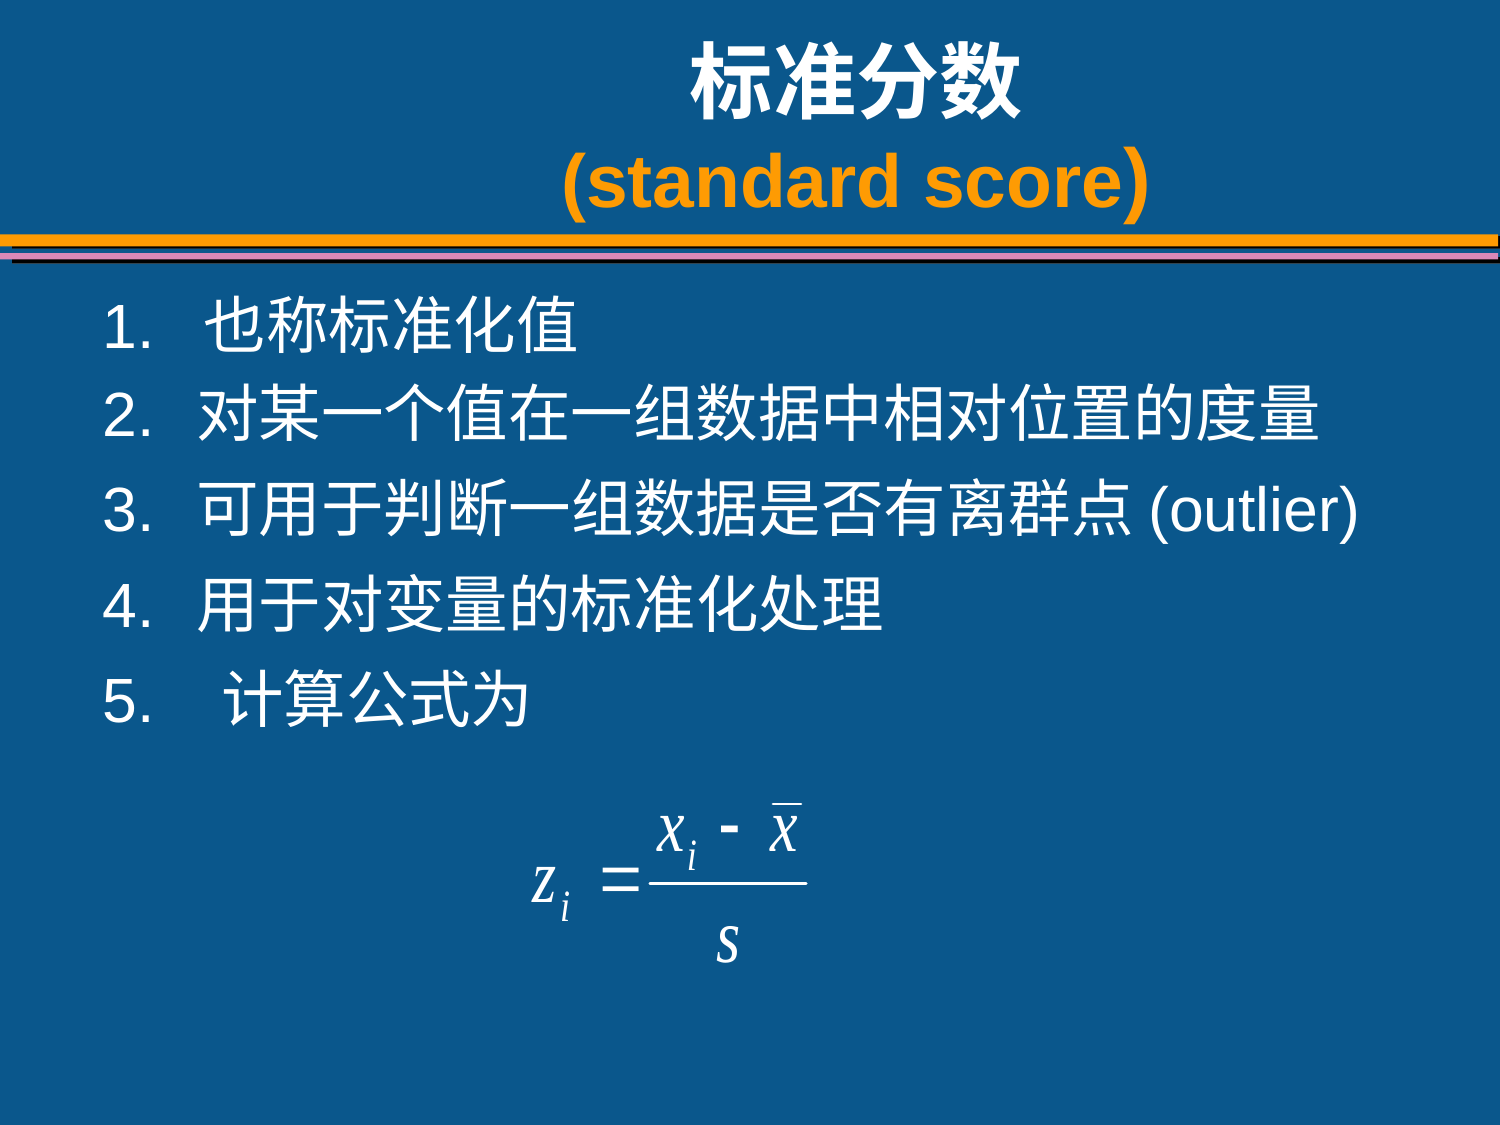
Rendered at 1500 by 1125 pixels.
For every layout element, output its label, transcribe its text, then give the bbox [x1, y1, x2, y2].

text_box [519, 774, 816, 975]
title 标准分数 (standard score) [300, 37, 1413, 225]
list 1. 也称标准化值 2. 对某一个值在一组数据中相对位置的度量 3. 可用于判断一组数据是否有离群点(outlier) 4. 用于对变量的标准化处理 5. 计算公式为 [87, 278, 1436, 988]
